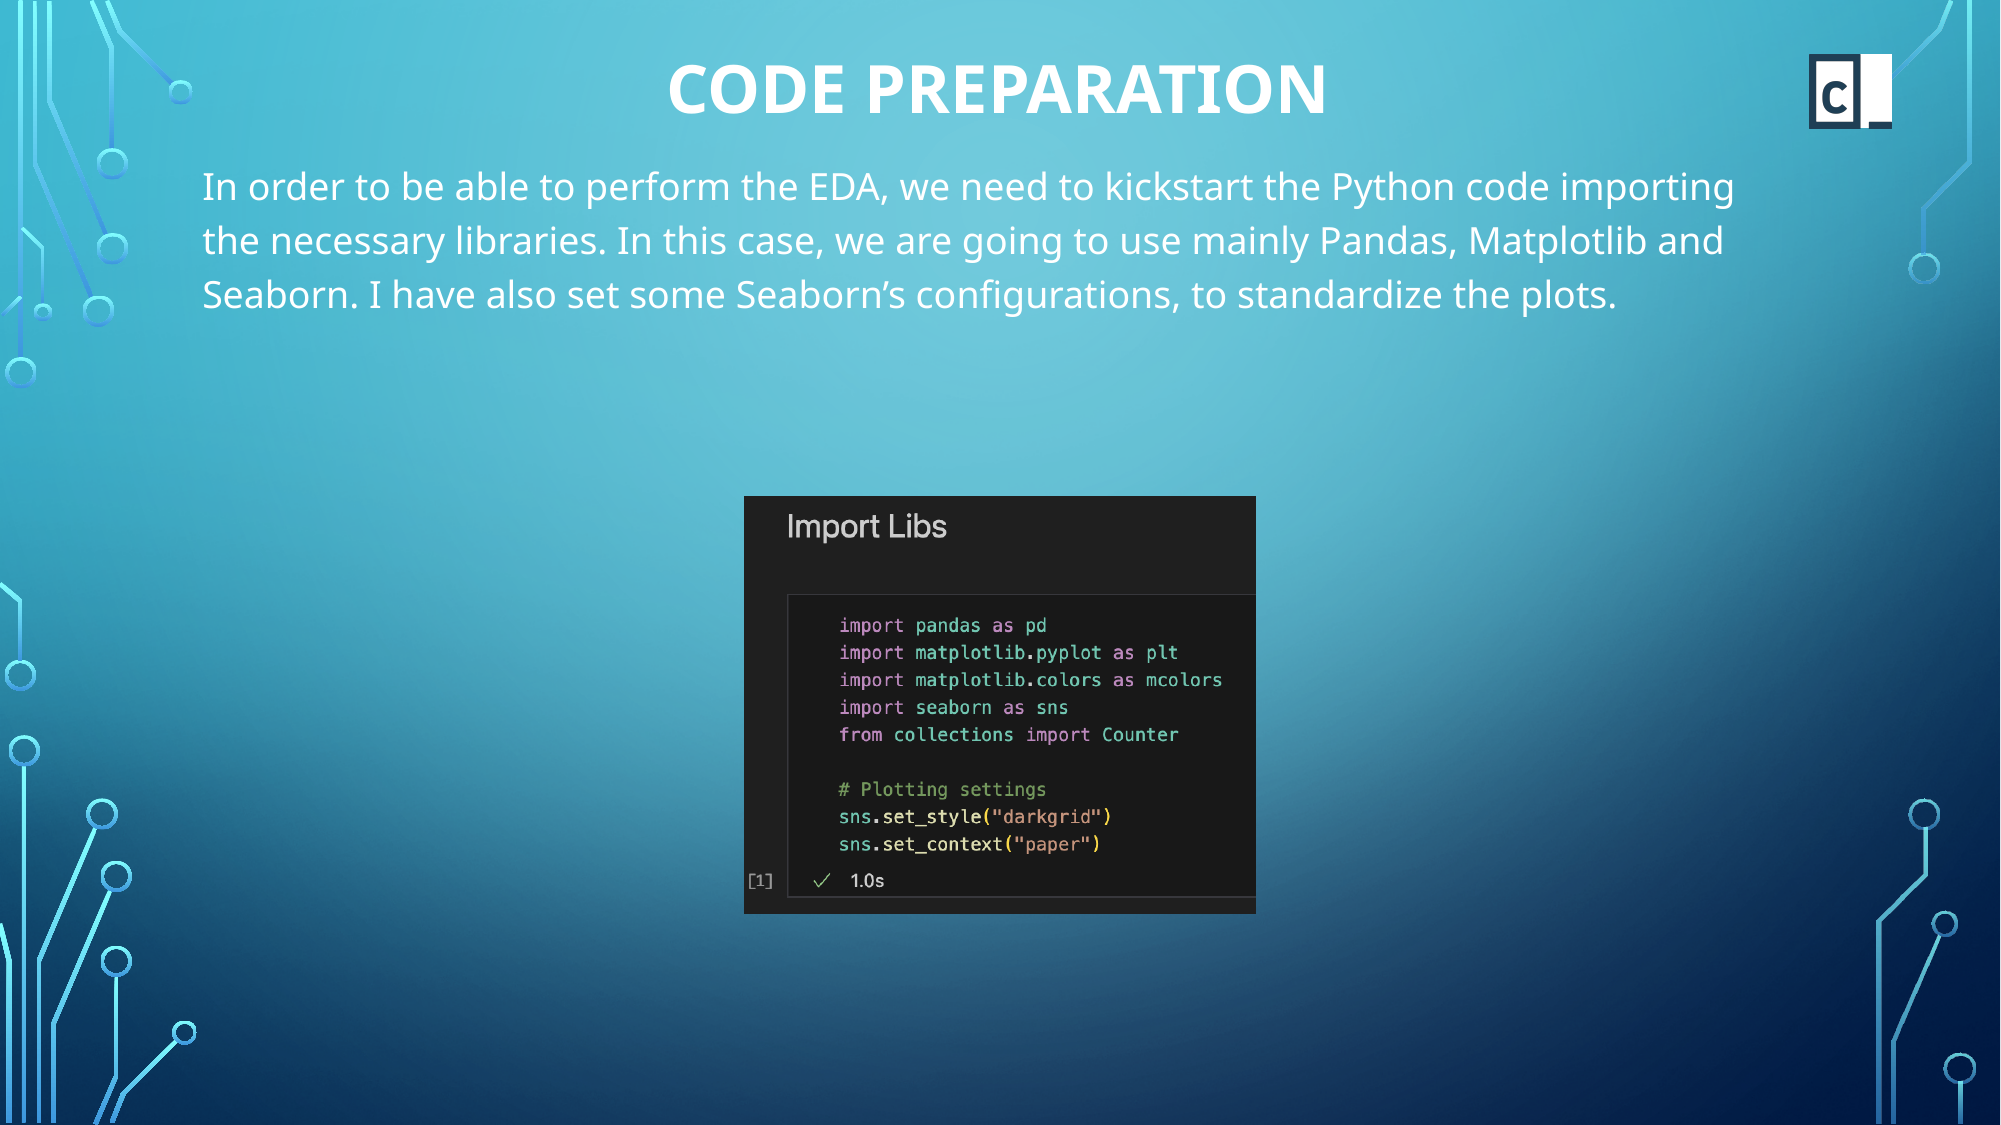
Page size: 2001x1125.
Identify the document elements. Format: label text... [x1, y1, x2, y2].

picture [744, 496, 1256, 914]
list In order to be able to perform the EDA, we need to kickstart the Python code importing the necessary libraries. In this case, we are going to use mainly Pandas, Matplotlib and Seaborn. I have also set some Seaborn’s configurations, to standardize the plots. [187, 147, 1810, 1070]
picture [1809, 54, 1893, 129]
title Code preparation [187, 35, 1810, 147]
